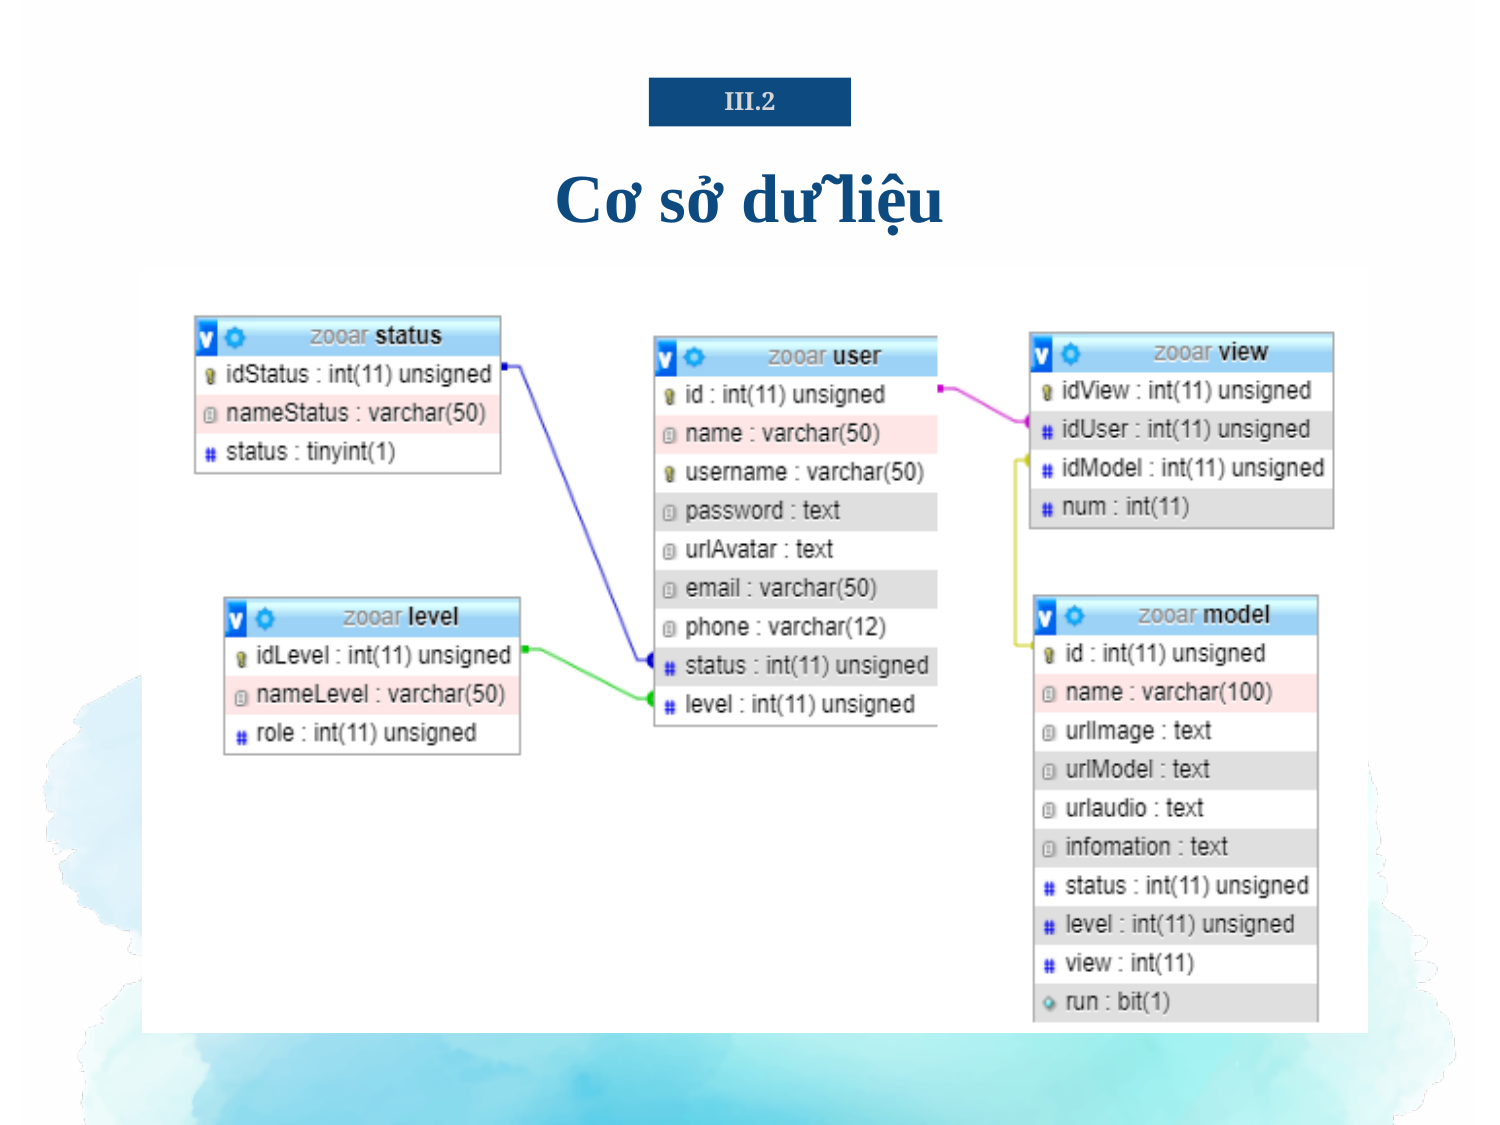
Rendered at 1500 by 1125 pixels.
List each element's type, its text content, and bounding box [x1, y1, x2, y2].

title Cơ sở dữ liệu [103, 148, 1397, 252]
text_box III.2 [635, 74, 865, 130]
picture [22, 0, 1478, 1125]
